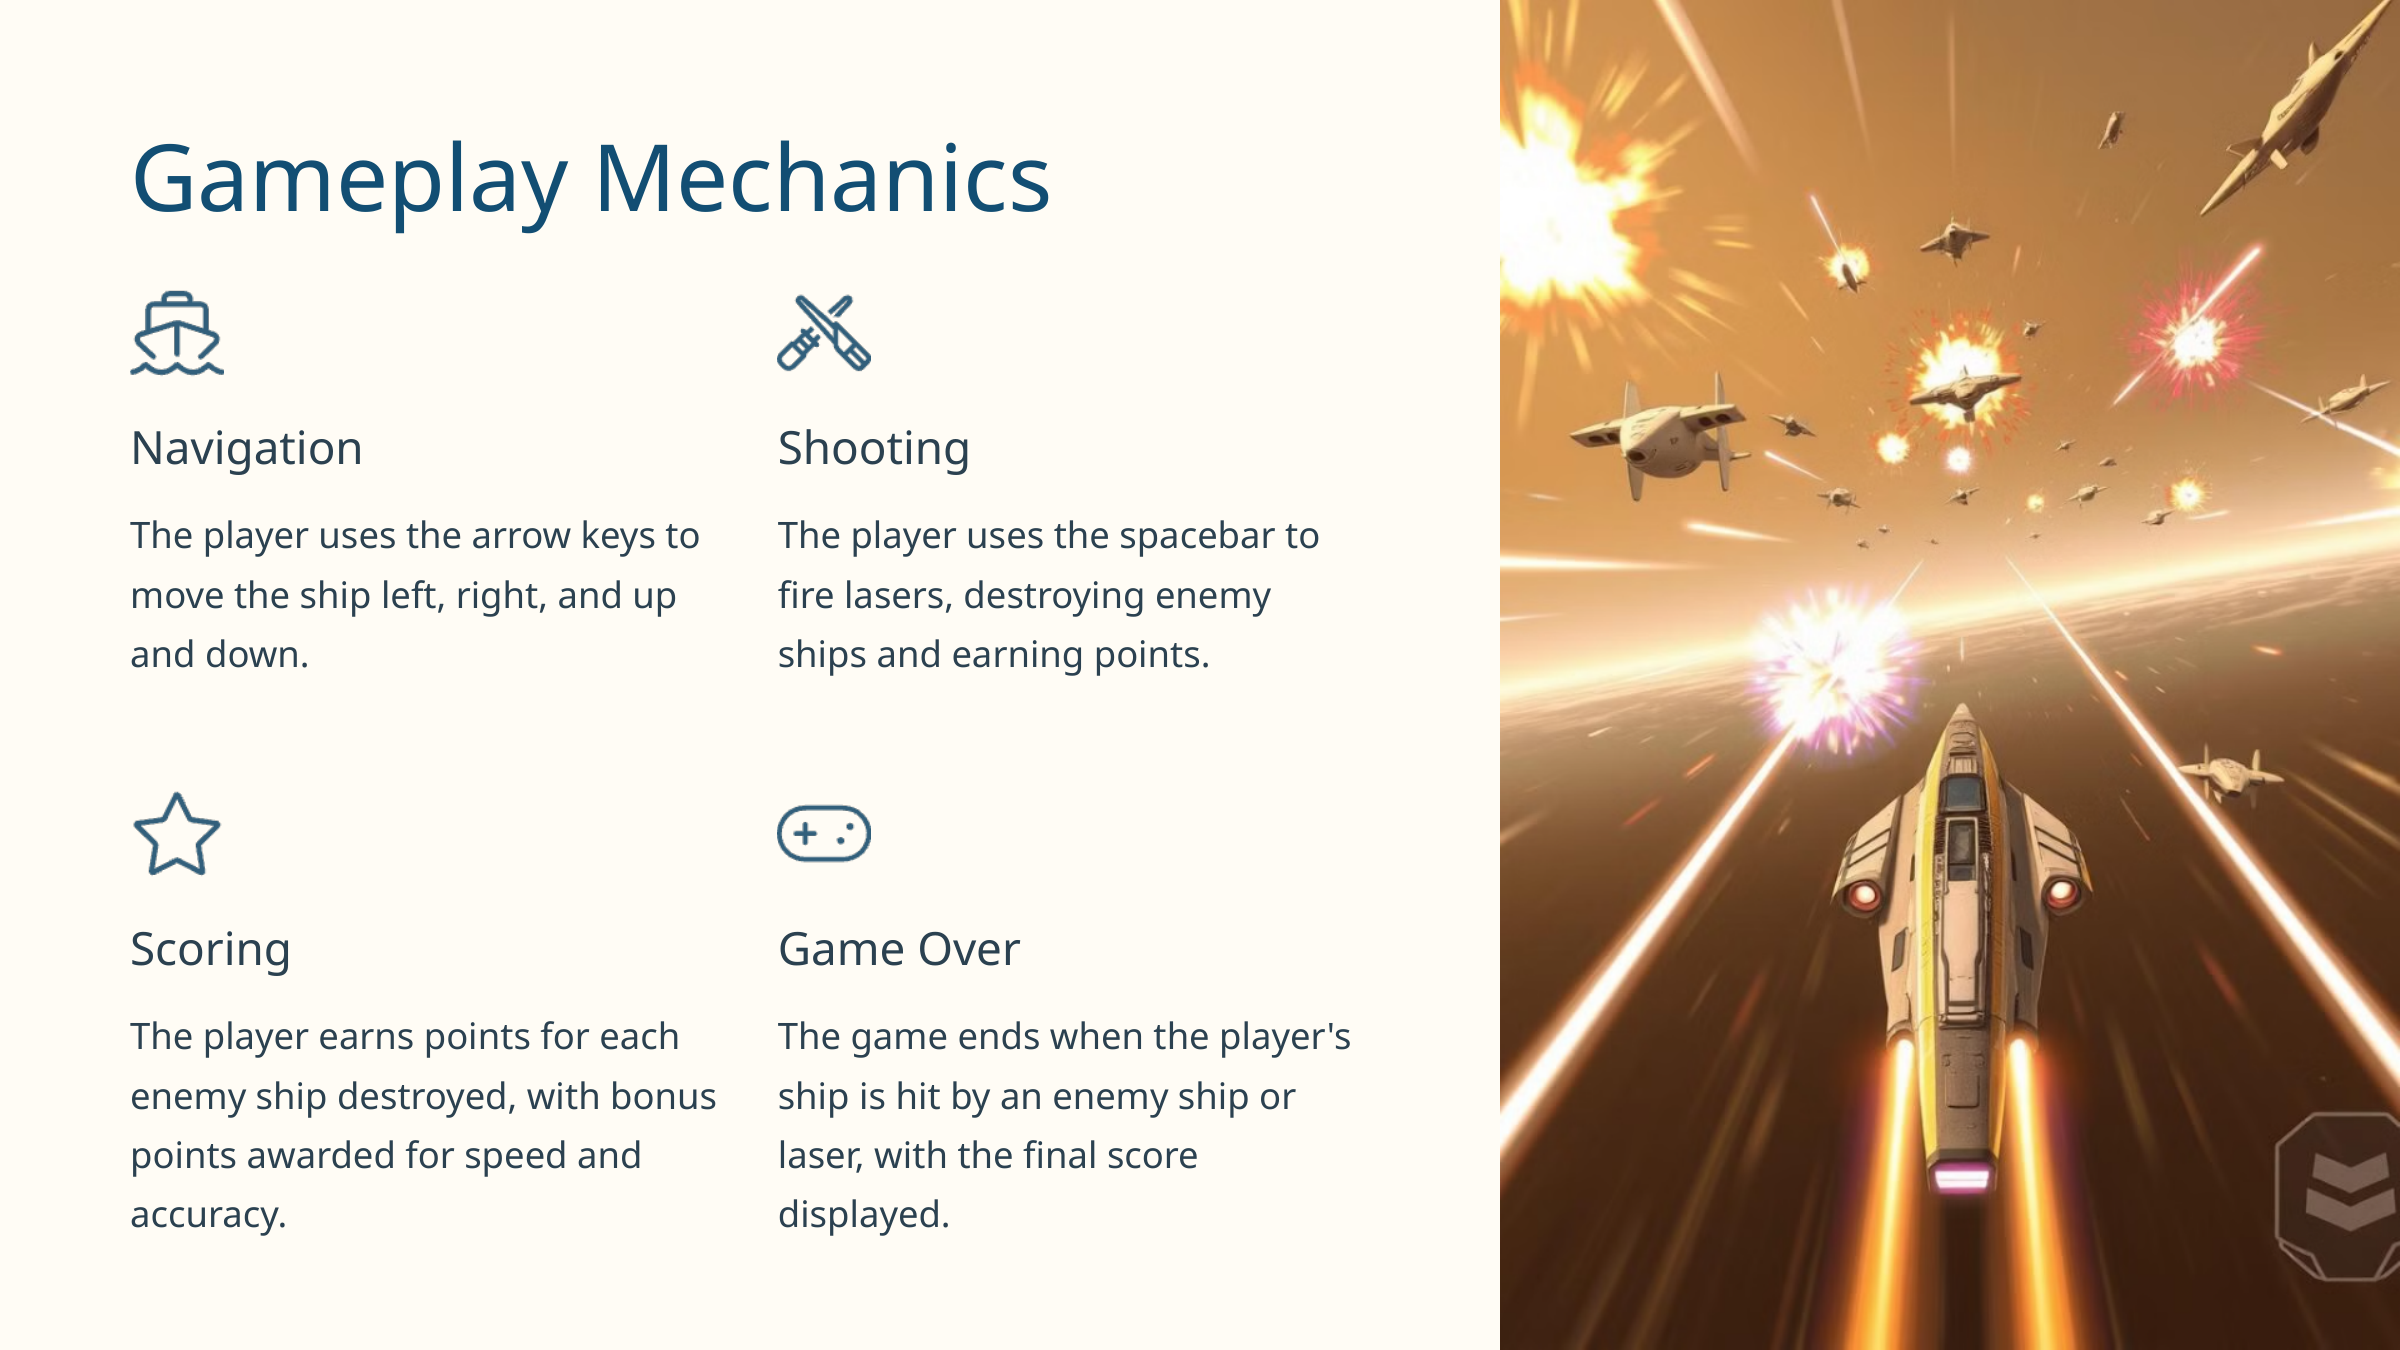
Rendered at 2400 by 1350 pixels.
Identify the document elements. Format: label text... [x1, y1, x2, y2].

picture [1499, 0, 2400, 1350]
text_box The game ends when the player's ship is hit by an enemy ship or laser, with the final score displayed. [777, 997, 1370, 1177]
text_box Scoring [130, 917, 596, 976]
picture [130, 787, 224, 881]
picture [777, 286, 871, 380]
text_box The player uses the arrow keys to move the ship left, right, and up and down. [130, 496, 722, 676]
text_box Navigation [130, 416, 596, 475]
text_box Gameplay Mechanics [130, 114, 1113, 231]
text_box Game Over [777, 917, 1243, 976]
picture [777, 787, 871, 881]
text_box The player earns points for each enemy ship destroyed, with bonus points awarded for speed and accuracy. [130, 997, 722, 1236]
text_box Shooting [777, 416, 1243, 475]
picture [130, 286, 224, 380]
text_box The player uses the spacebar to fire lasers, destroying enemy ships and earning points. [777, 496, 1370, 676]
